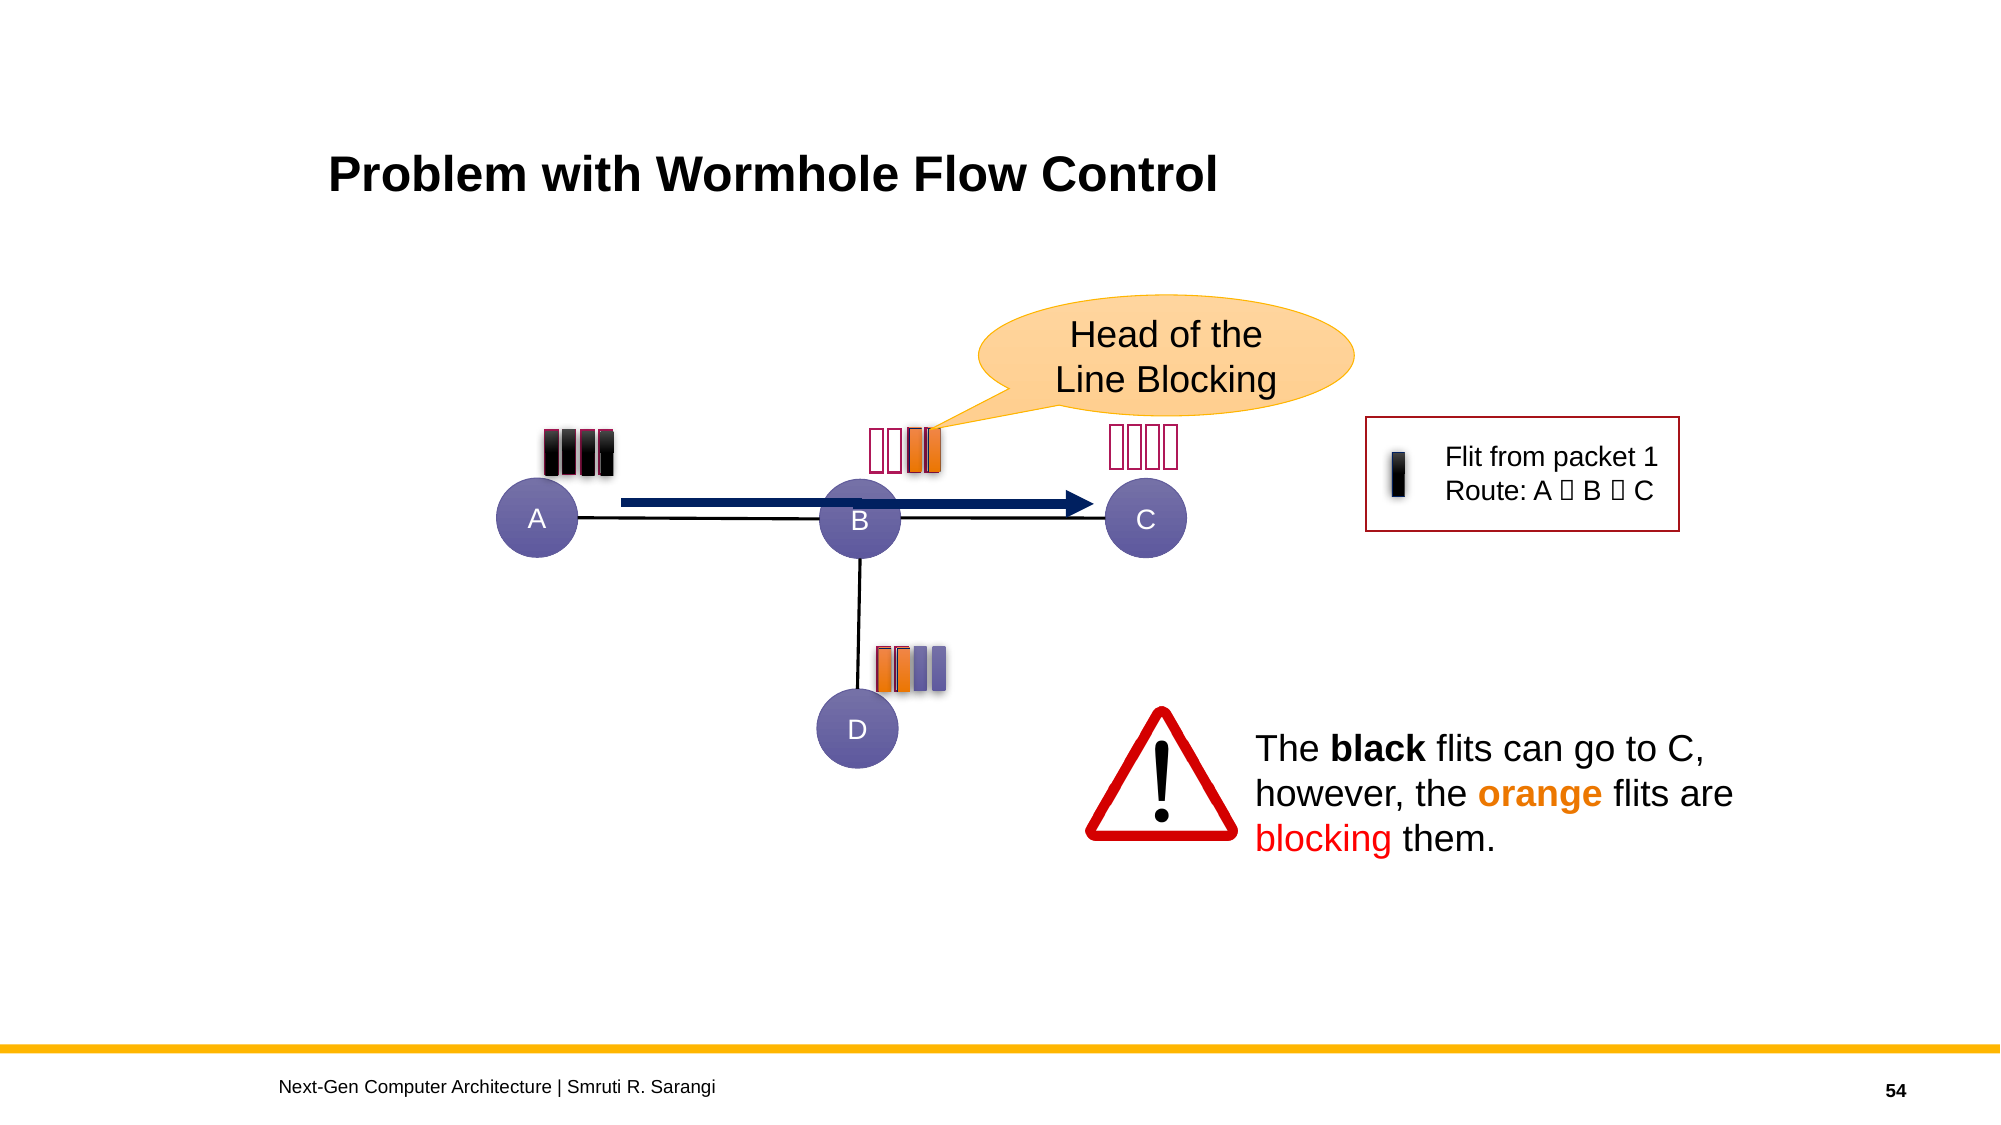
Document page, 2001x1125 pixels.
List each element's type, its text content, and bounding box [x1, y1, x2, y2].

text_box [562, 429, 576, 474]
text_box [887, 428, 902, 474]
text_box Head of the Line Blocking [929, 294, 1355, 431]
text_box The black flits can go to C, however, the orange flits are blocking them. [1240, 716, 1750, 866]
text_box [1163, 424, 1178, 470]
text_box C [1104, 477, 1188, 559]
text_box [878, 647, 891, 692]
text_box [600, 431, 614, 476]
text_box [1145, 424, 1160, 470]
text_box [927, 427, 941, 472]
text_box [909, 427, 922, 472]
text_box [1127, 424, 1142, 470]
text_box B [819, 507, 902, 559]
text_box [545, 431, 555, 476]
text_box [914, 646, 927, 691]
text_box A [496, 477, 579, 558]
text_box Flit from packet 1 Route: A  B  C [1430, 430, 1674, 514]
text_box [1109, 424, 1124, 470]
slide_number 54 [1711, 1071, 1922, 1109]
text_box D [816, 688, 899, 769]
title Problem with Wormhole Flow Control [313, 140, 1551, 320]
text_box [932, 646, 946, 691]
text_box [581, 431, 594, 476]
text_box [897, 647, 910, 692]
text_box [869, 428, 884, 474]
text_box [1365, 416, 1680, 532]
text_box [1391, 452, 1405, 497]
picture [1085, 706, 1238, 841]
text_box B [825, 478, 896, 499]
footer Next-Gen Computer Architecture | Smruti R. Sarangi [263, 1067, 1464, 1105]
